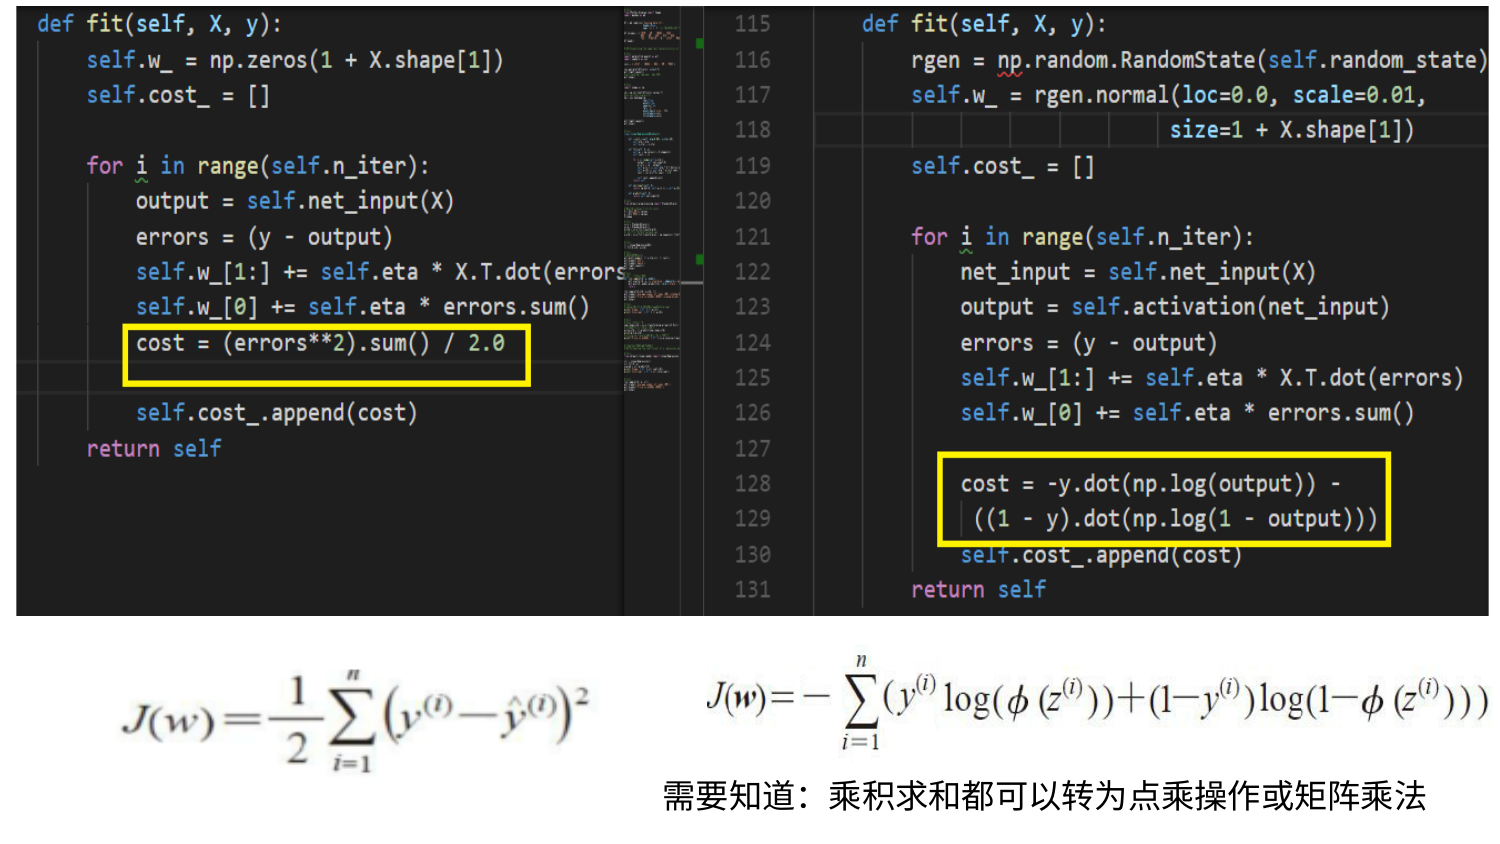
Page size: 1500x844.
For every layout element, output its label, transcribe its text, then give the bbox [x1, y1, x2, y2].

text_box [110, 650, 621, 789]
text_box 需要知道：乘积求和都可以转为点乘操作或矩阵乘法 [647, 767, 1471, 823]
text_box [706, 627, 1495, 765]
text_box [16, 5, 1489, 617]
